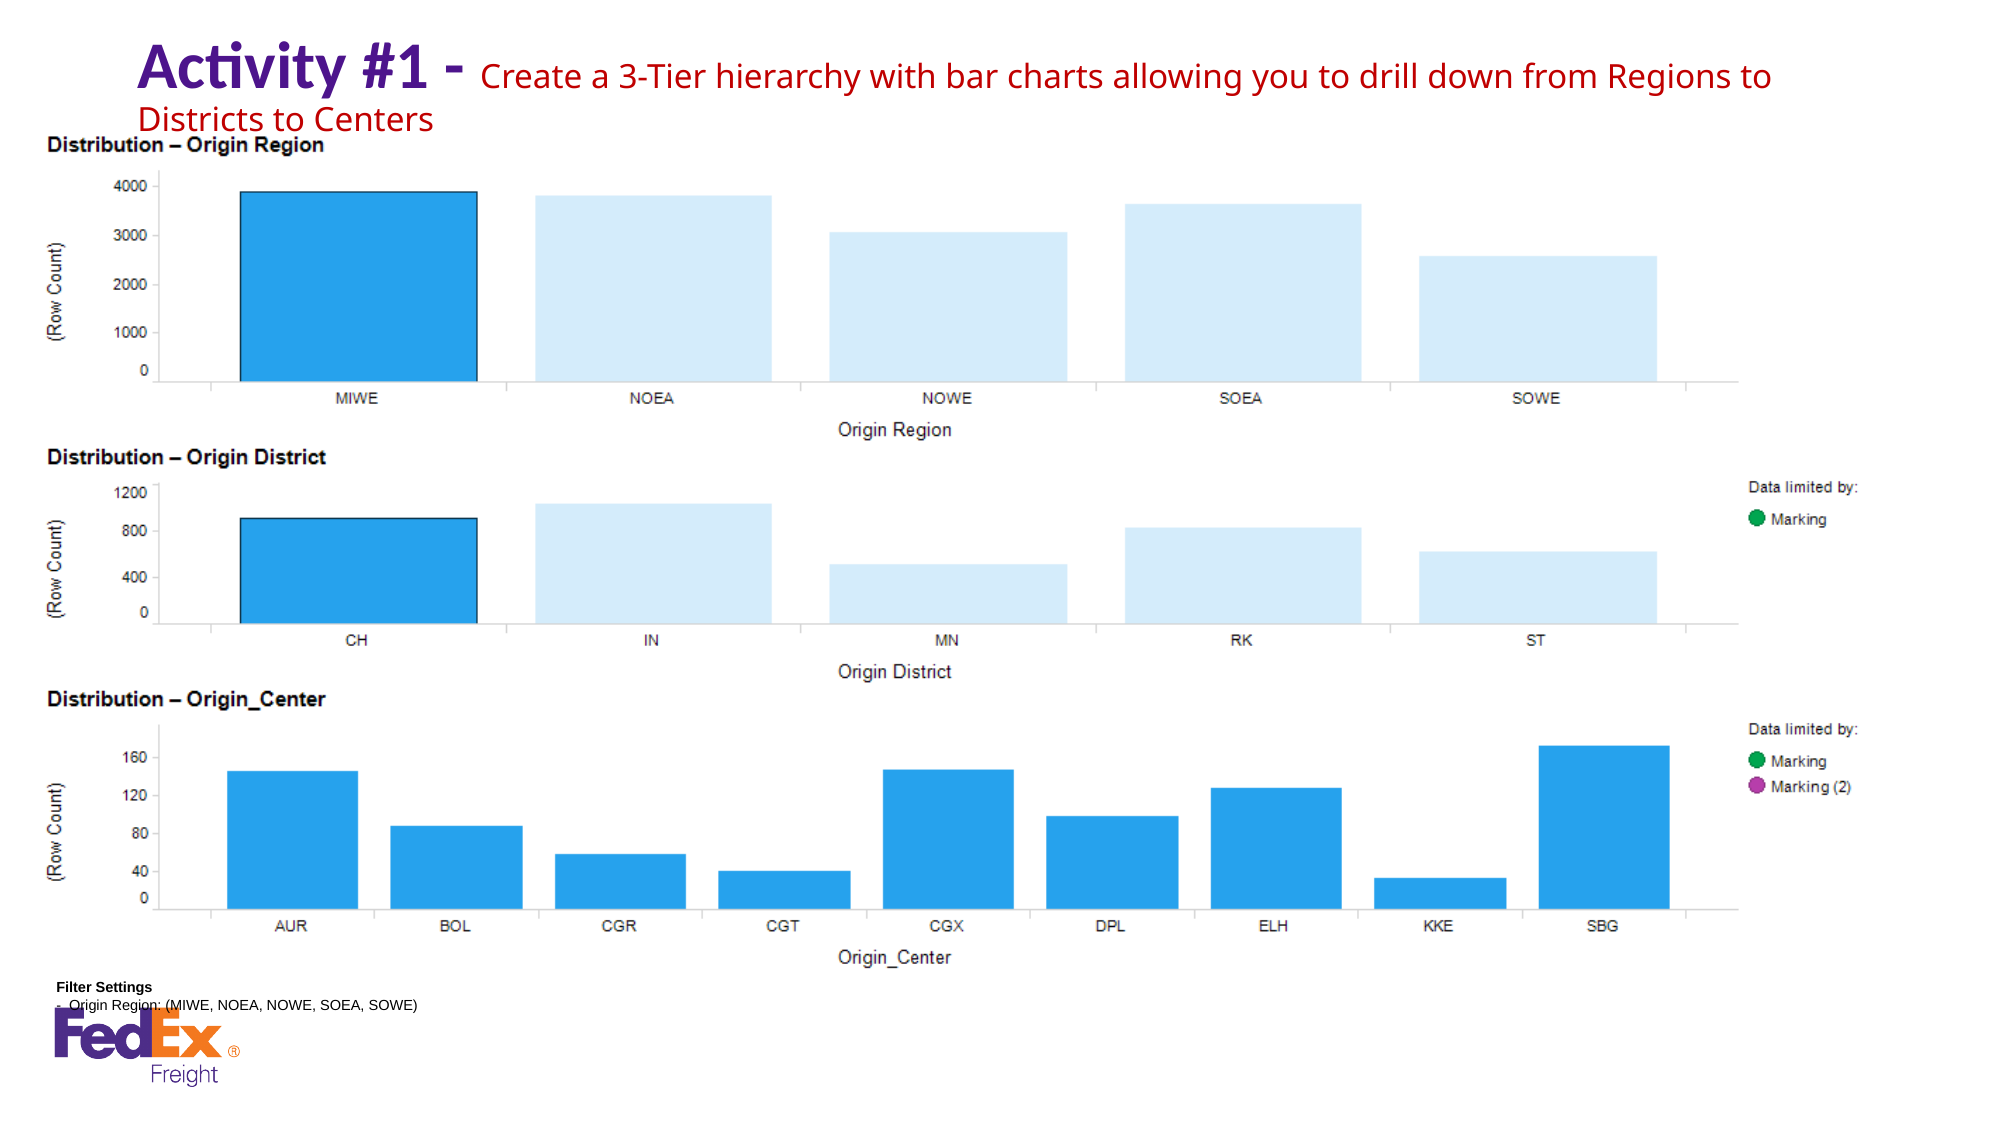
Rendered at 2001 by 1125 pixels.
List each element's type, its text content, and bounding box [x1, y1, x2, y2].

picture [54, 1021, 240, 1088]
text_box Filter Settings - Origin Region: (MIWE, NOEA, NOWE, SOEA, SOWE) [41, 978, 1959, 1021]
picture [43, 131, 1957, 972]
text_box Activity #1 - Create a 3-Tier hierarchy with bar charts allowing you to drill down from Regions to Districts to Centers [122, 23, 1878, 110]
